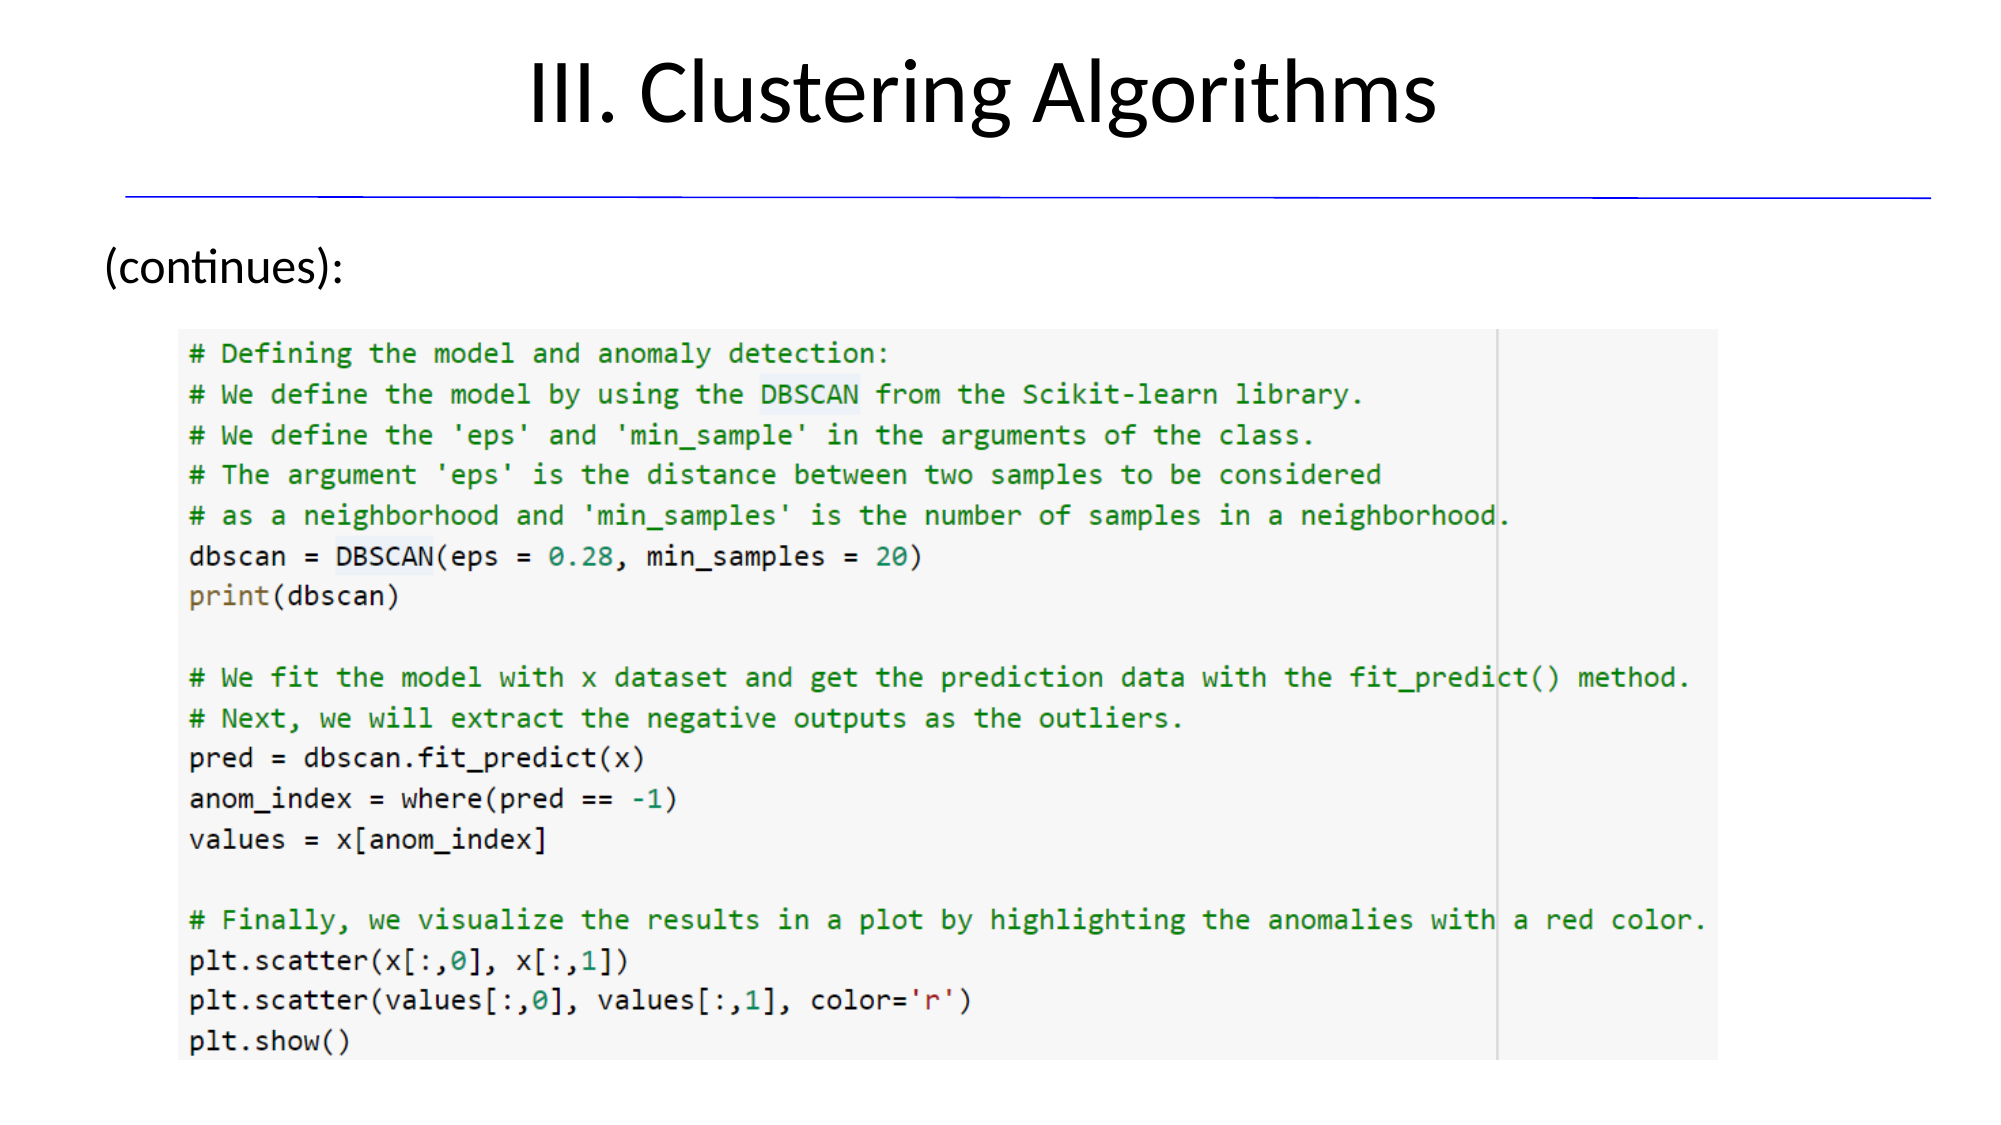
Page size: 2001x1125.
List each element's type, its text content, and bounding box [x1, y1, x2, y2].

text_box (continues): [88, 225, 1869, 961]
picture [178, 329, 1719, 1060]
text_box III. Clustering Algorithms [131, 12, 1857, 150]
